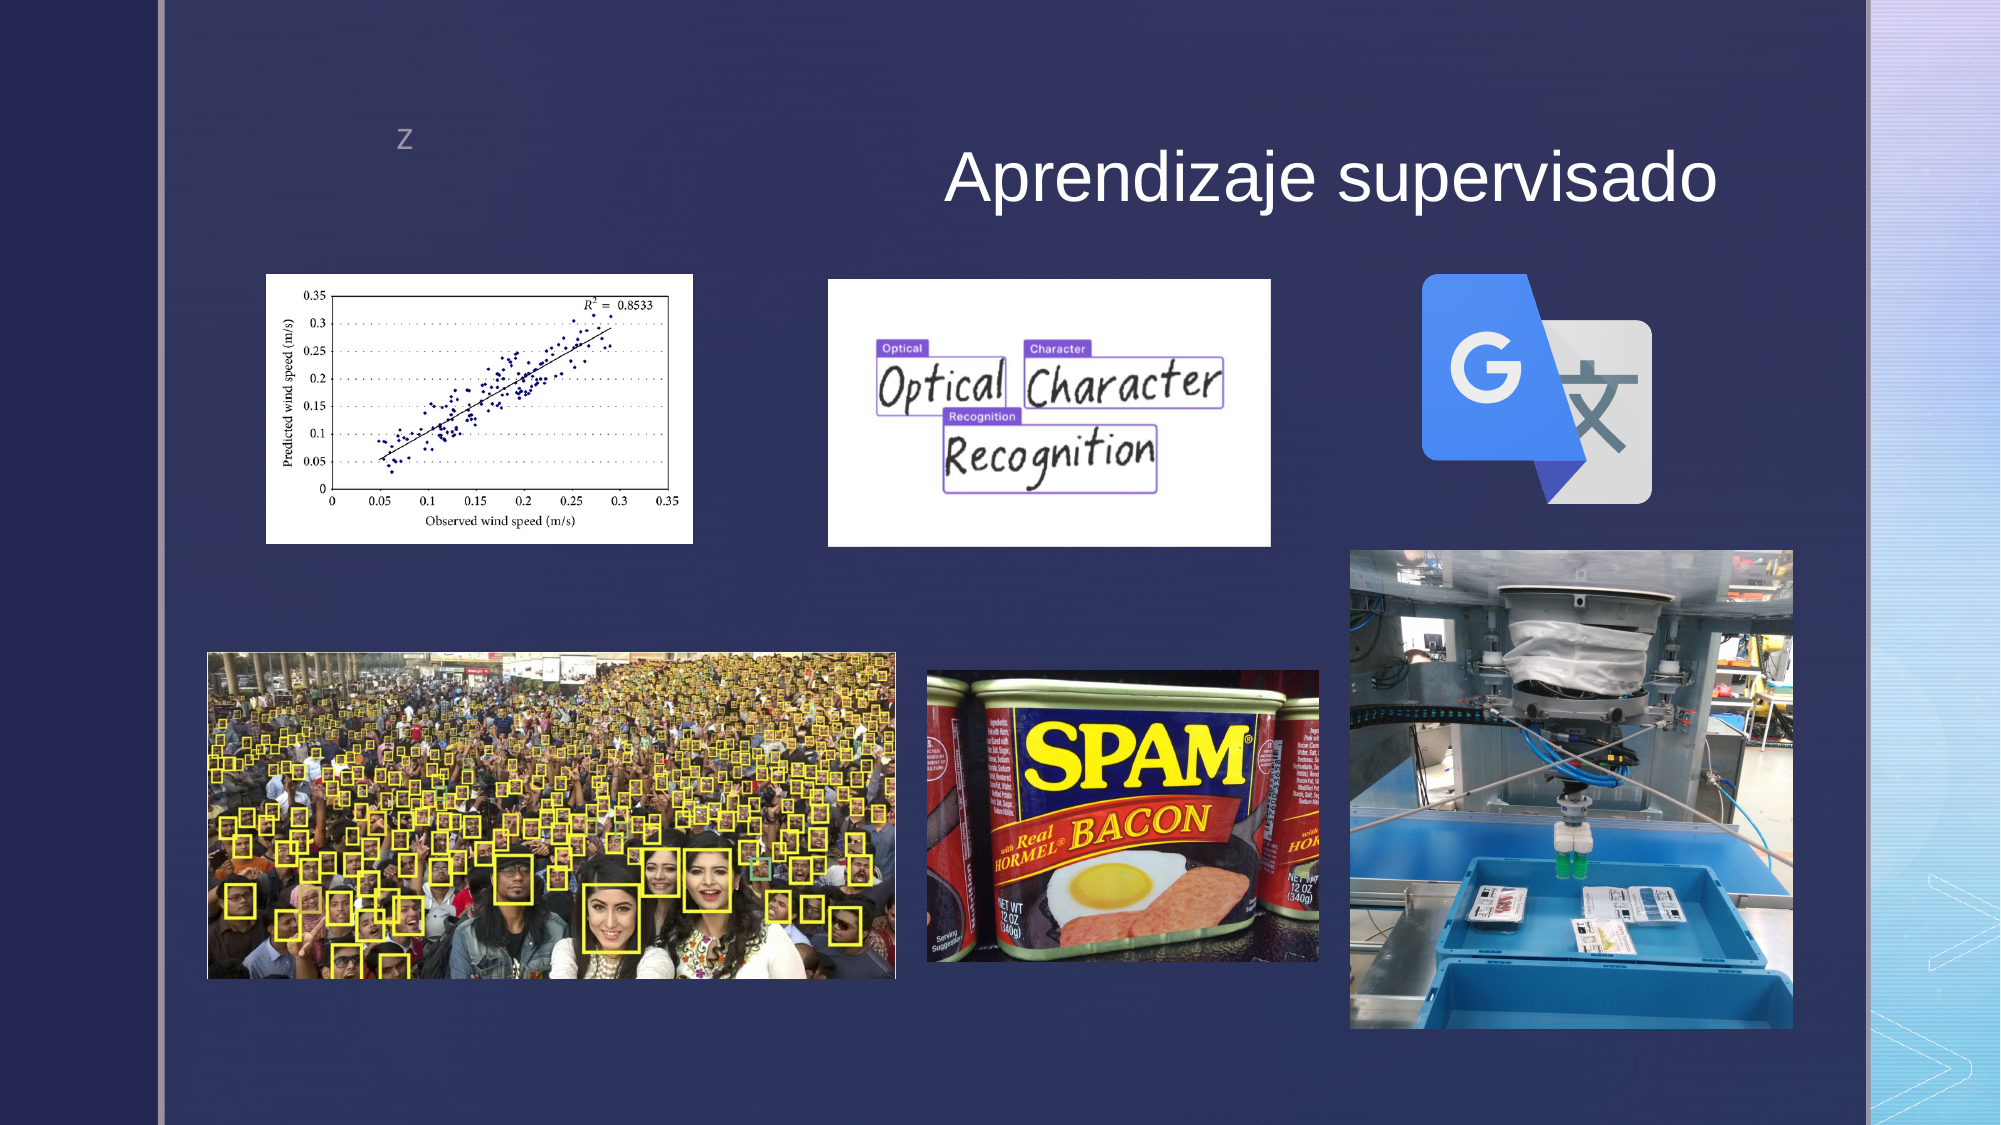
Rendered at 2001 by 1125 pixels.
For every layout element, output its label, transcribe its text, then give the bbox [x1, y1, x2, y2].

picture [828, 279, 1271, 547]
title Aprendizaje supervisado [428, 132, 1734, 310]
picture [1350, 550, 1793, 1029]
picture [1871, 0, 2001, 1125]
picture [207, 652, 896, 979]
picture [265, 273, 693, 545]
picture [927, 669, 1319, 962]
picture [1421, 273, 1652, 505]
